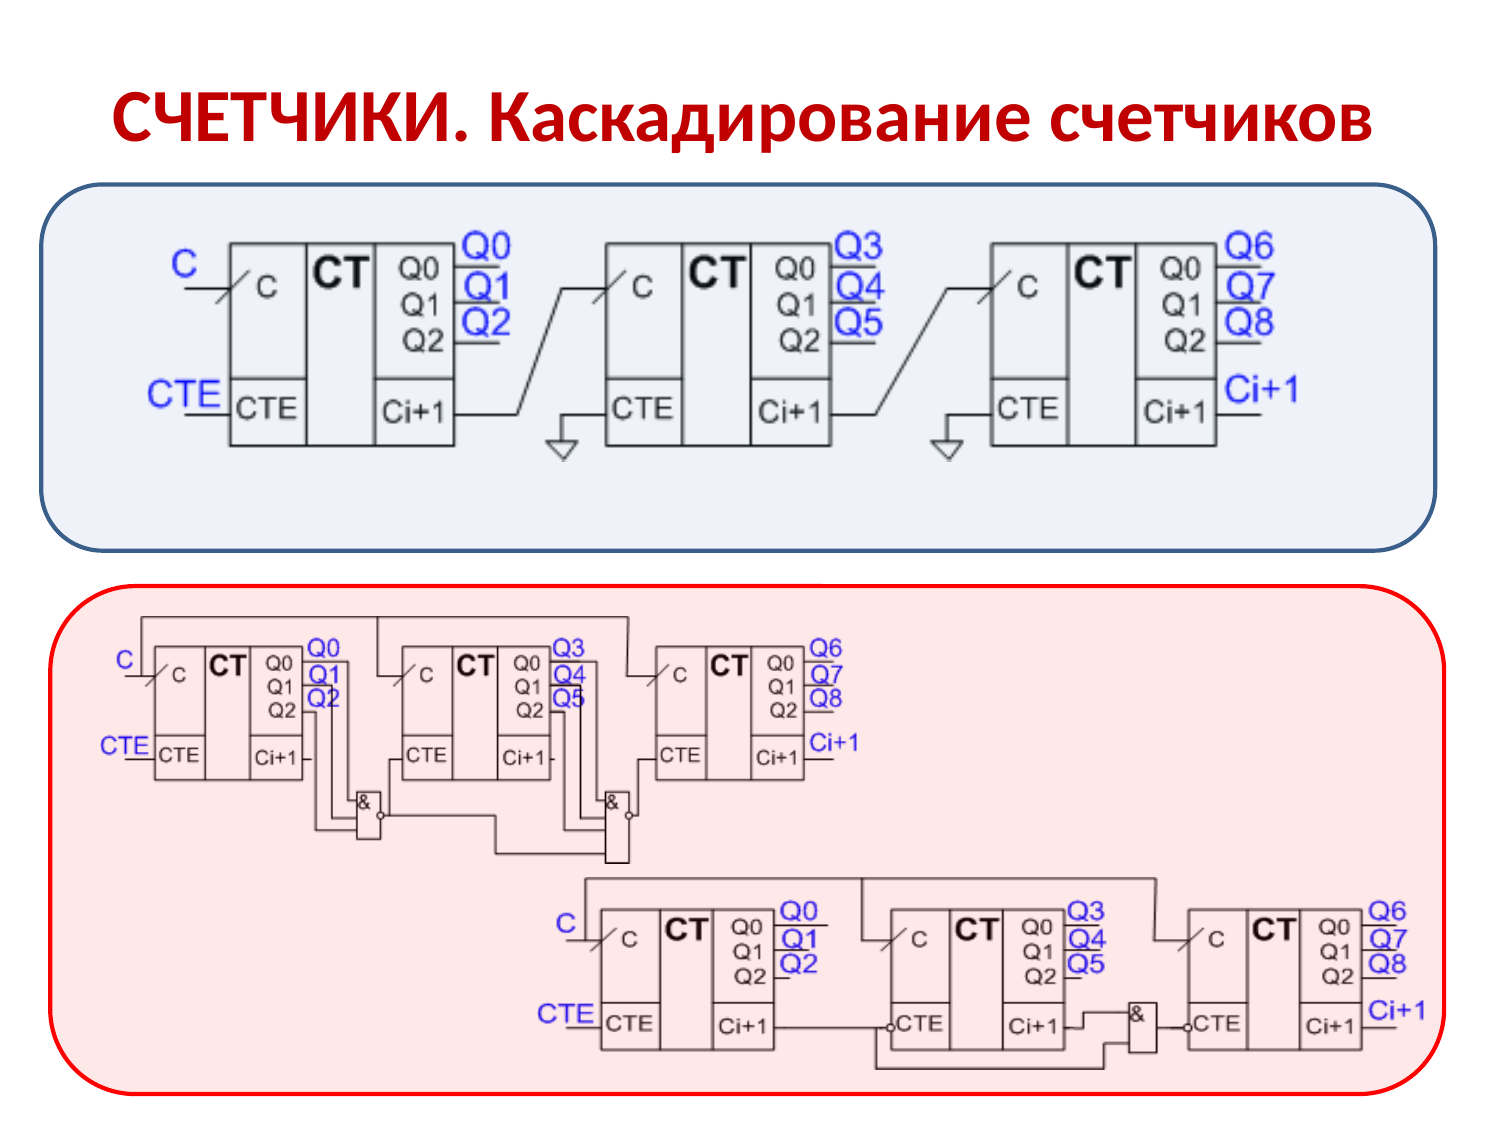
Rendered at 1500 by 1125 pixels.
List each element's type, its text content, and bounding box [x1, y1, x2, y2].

picture [100, 616, 864, 864]
title СЧЕТЧИКИ. Каскадирование счетчиков [17, 62, 1471, 160]
picture [537, 877, 1431, 1071]
text_box [39, 182, 1438, 553]
text_box [48, 583, 1447, 1097]
picture [147, 219, 1306, 463]
